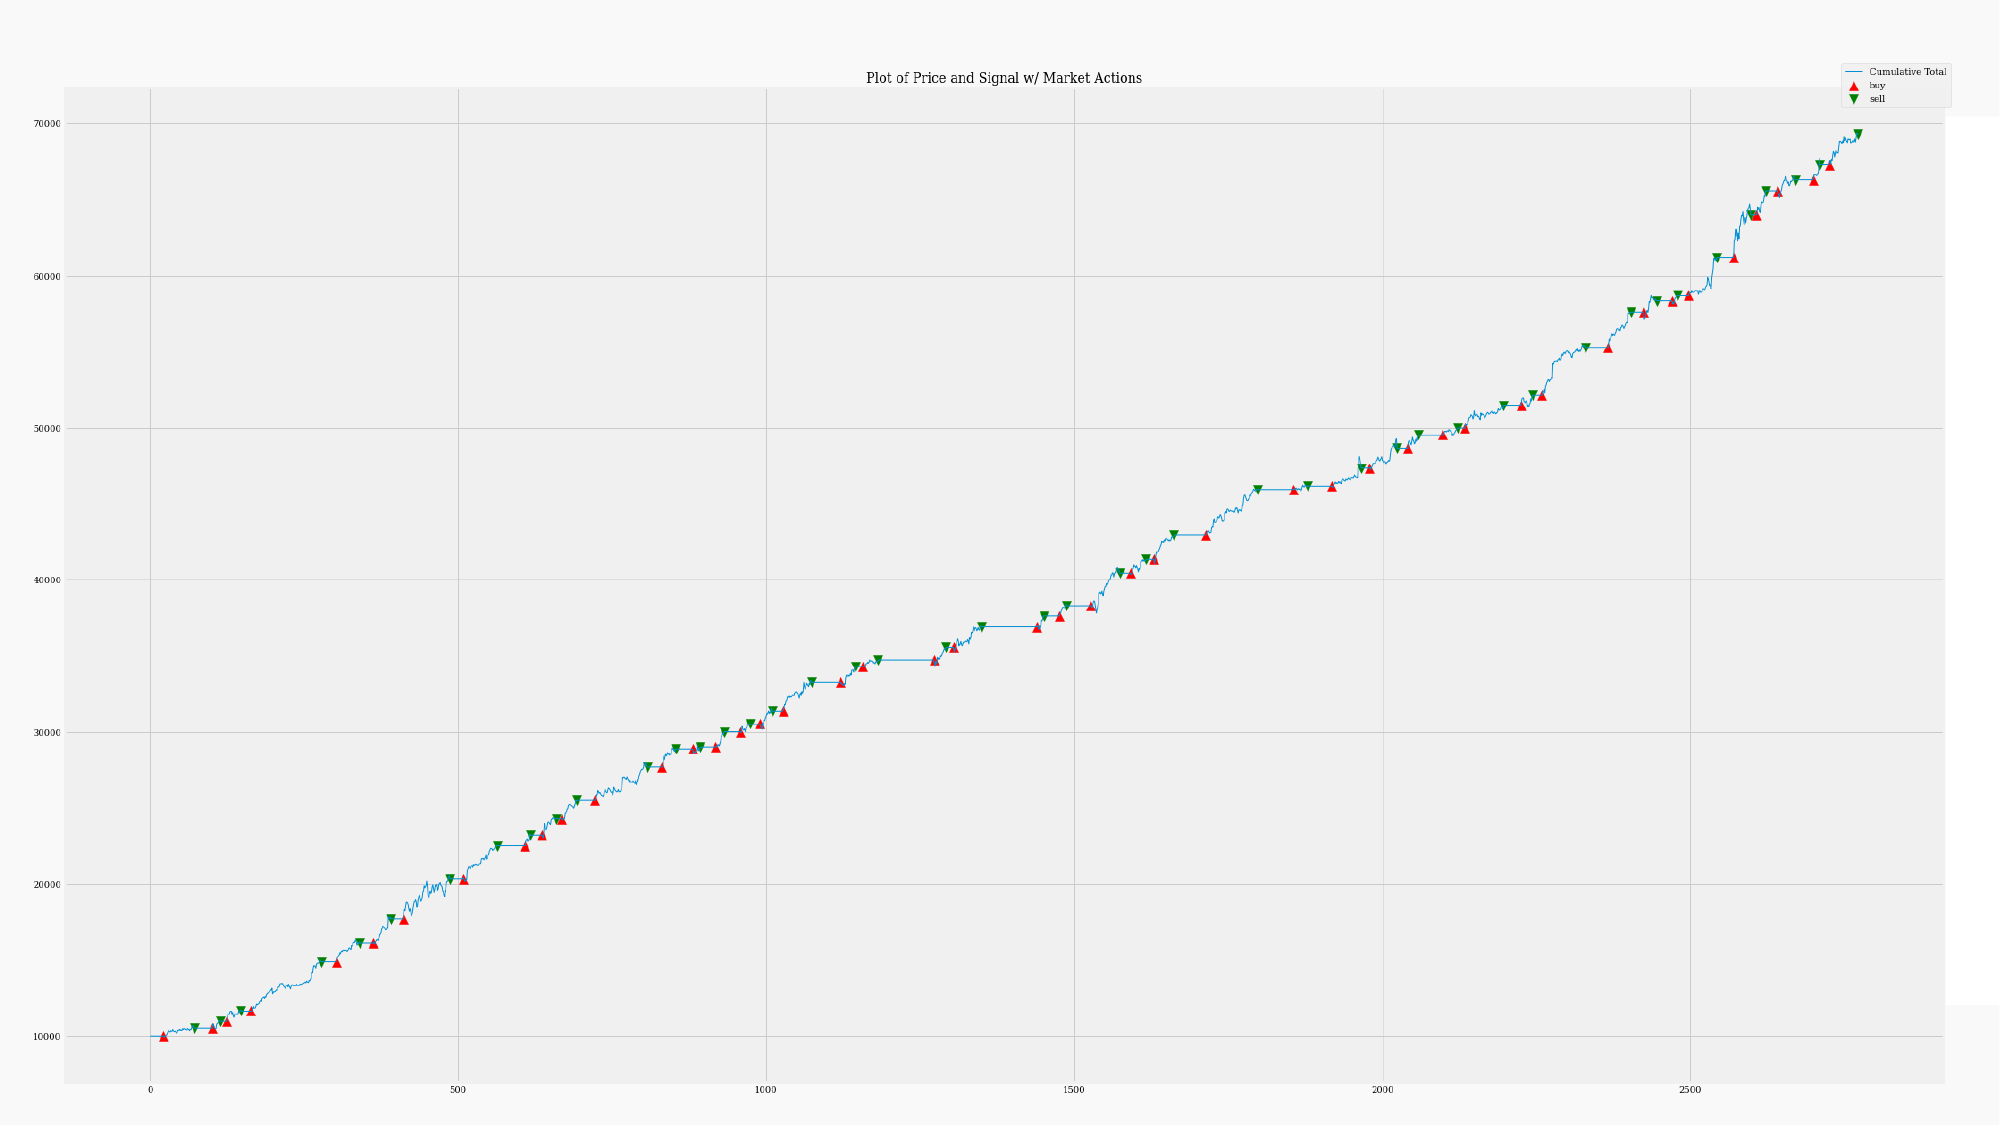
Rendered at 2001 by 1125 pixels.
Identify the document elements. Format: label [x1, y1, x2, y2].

list [26, 59, 1954, 1101]
